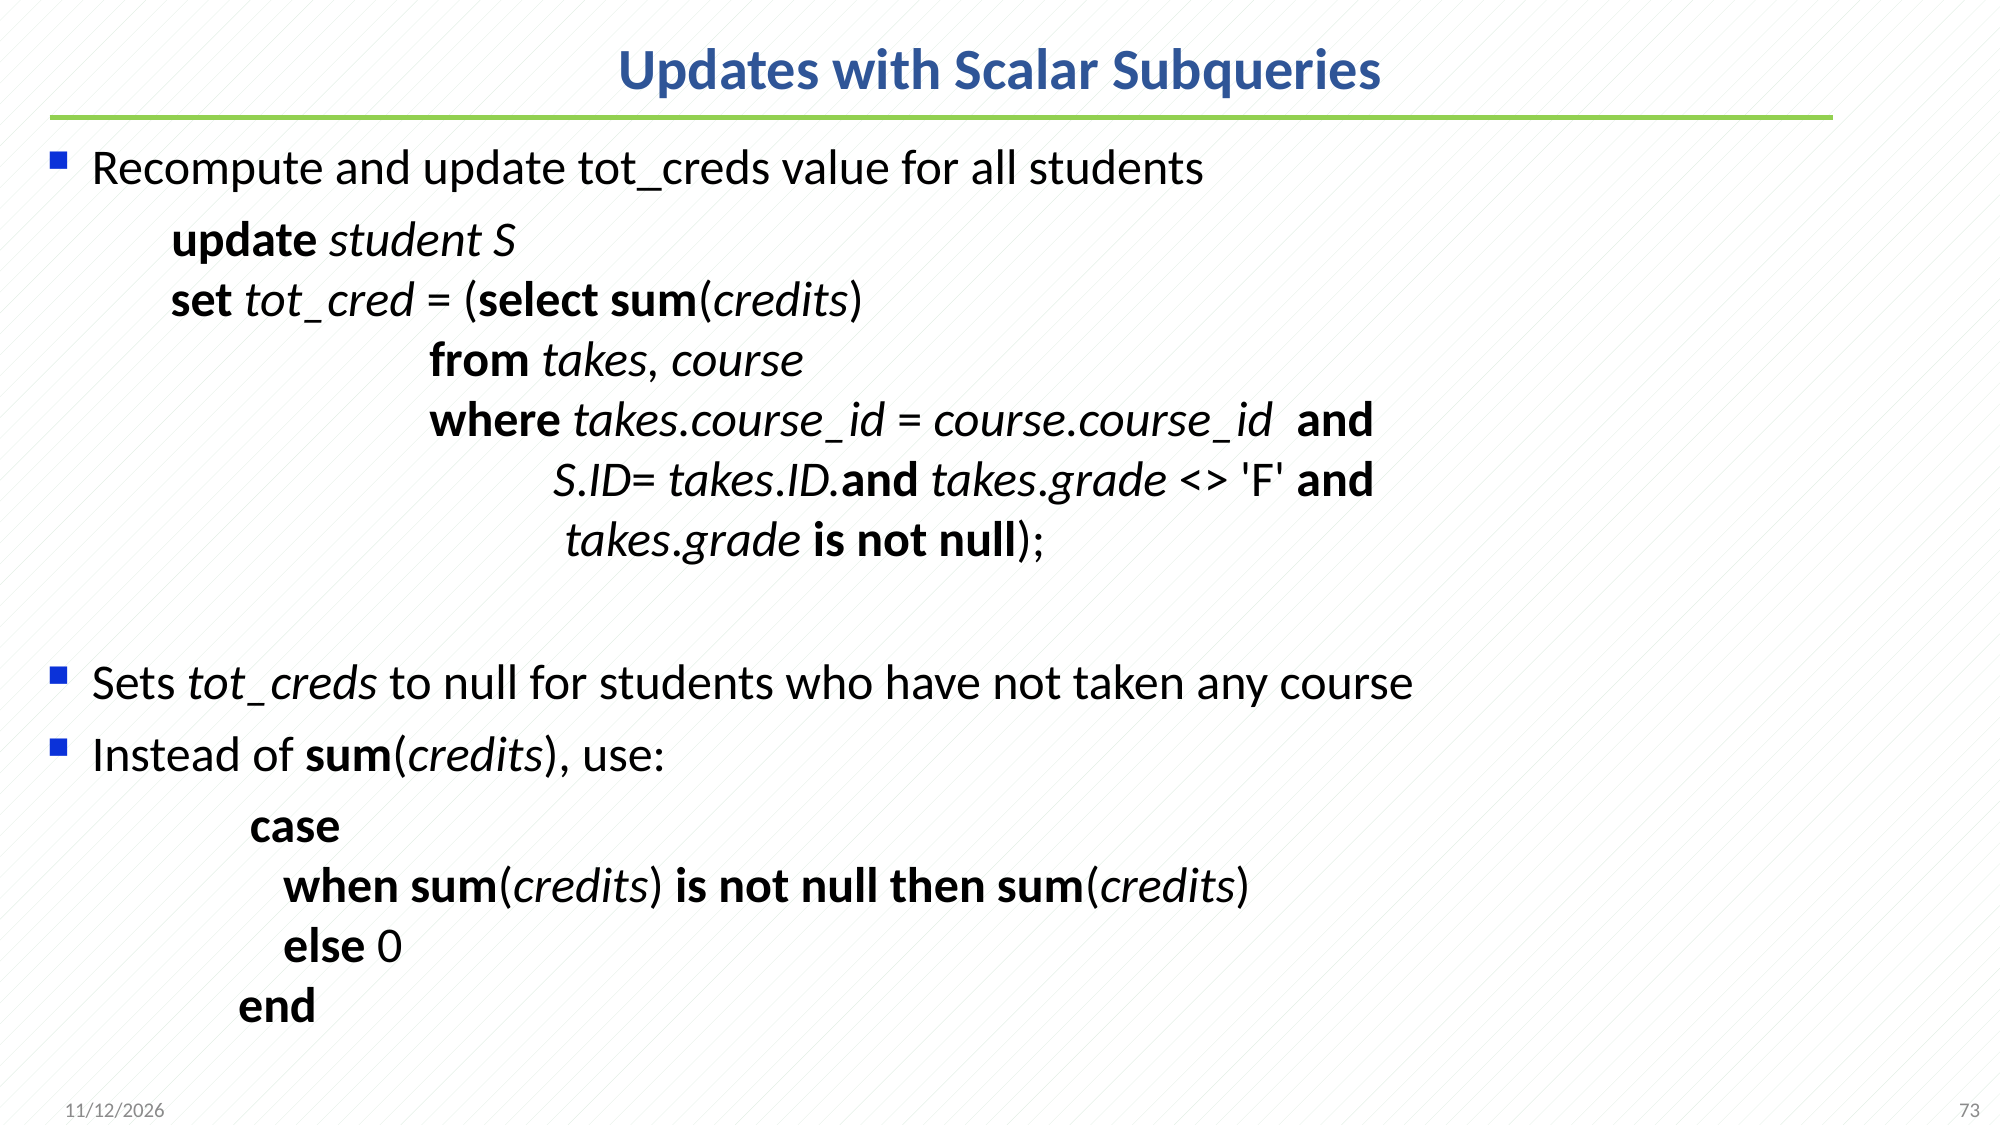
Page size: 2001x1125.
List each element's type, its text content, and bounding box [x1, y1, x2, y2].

title Updates with Scalar Subqueries [50, 13, 1949, 126]
list Recompute and update tot_creds value for all students update student S set tot_cred = (select sum(credits) from takes, course where takes.course_id = course.course_id and S.ID= takes.ID.and takes.grade <> 'F' and takes.grade is not null); Sets tot_creds to null for students who have not taken any course Instead of sum(credits), use: case when sum(credits) is not null then sum(credits) else 0 end [32, 126, 1974, 1081]
slide_number 73 [1545, 1079, 1996, 1125]
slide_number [49, 1079, 500, 1125]
